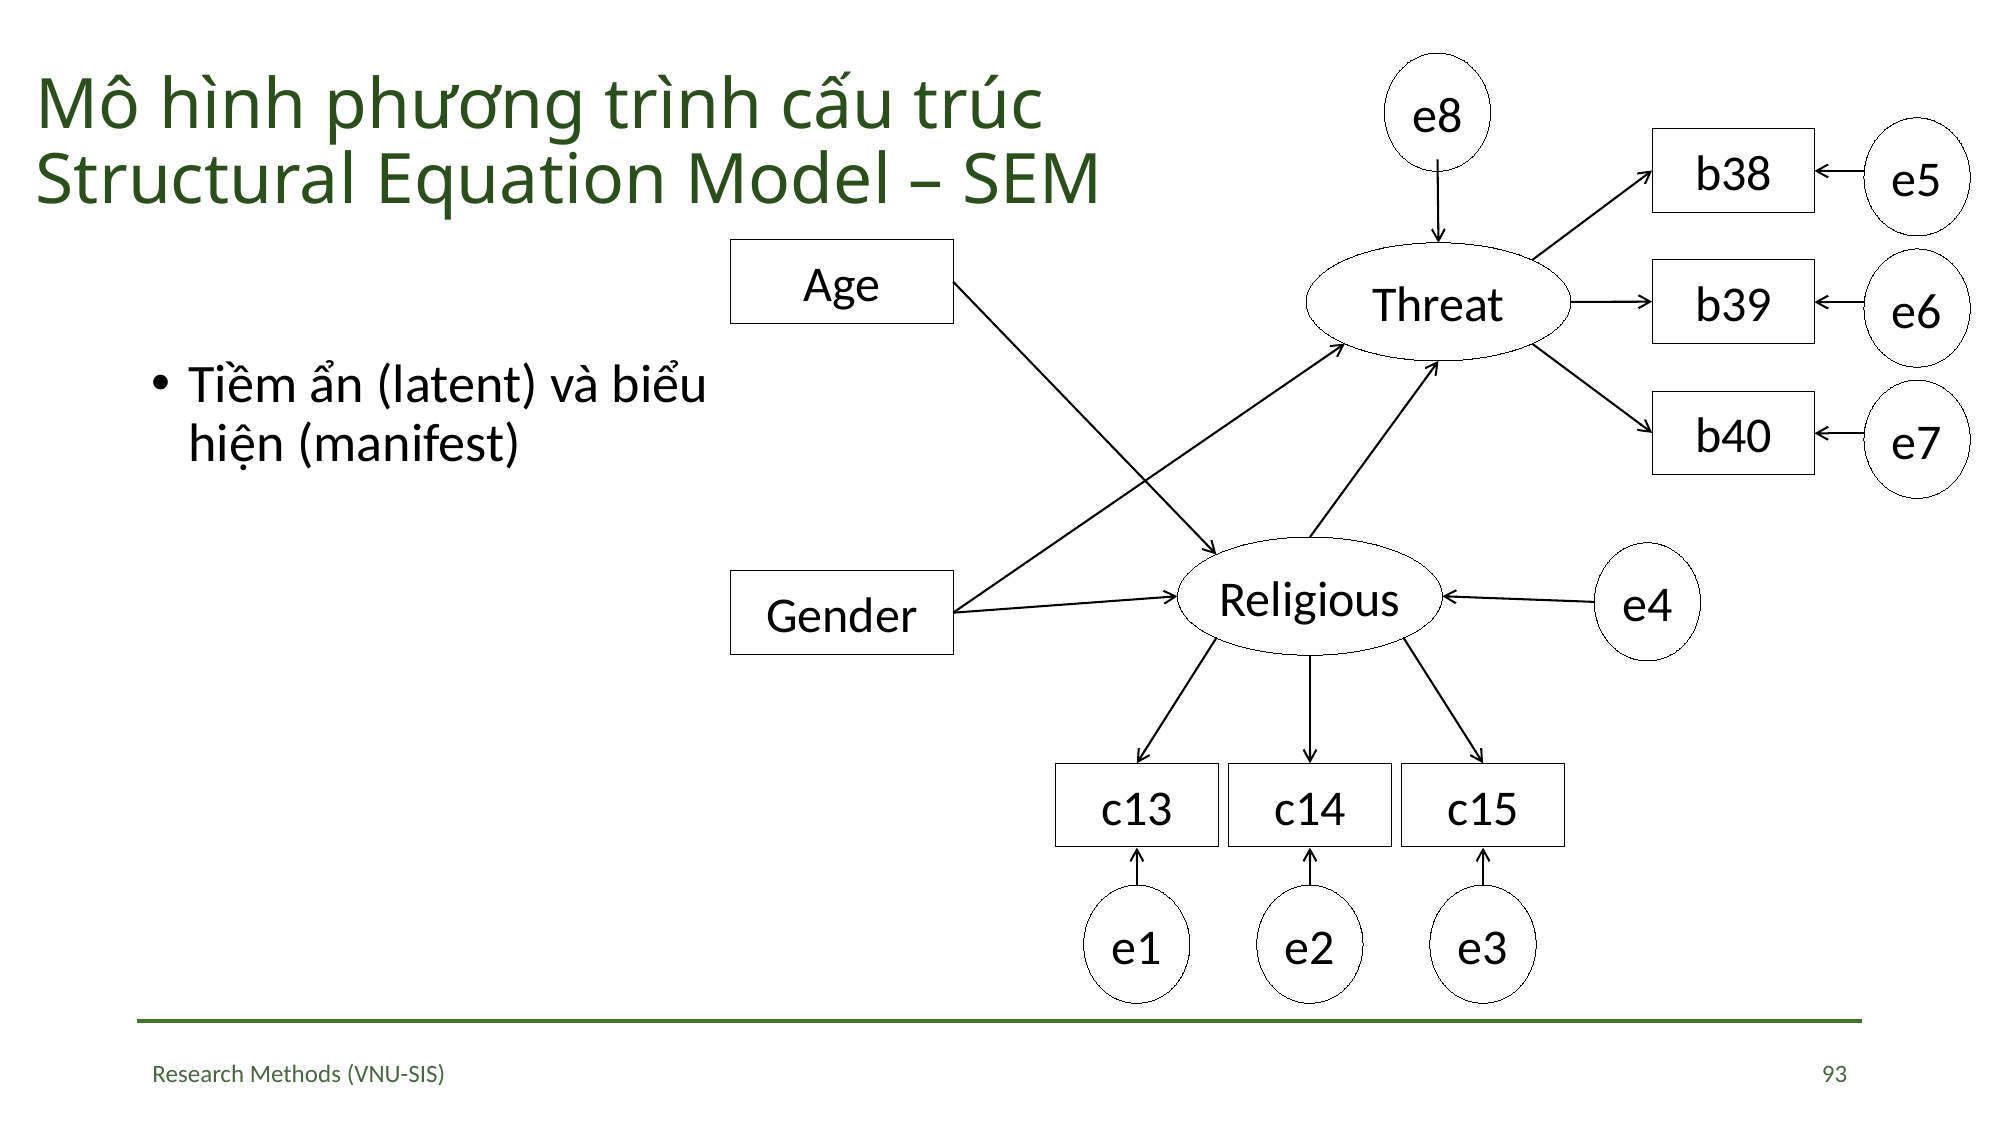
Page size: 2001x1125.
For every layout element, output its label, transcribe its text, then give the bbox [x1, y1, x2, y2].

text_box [1652, 117, 1971, 487]
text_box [953, 282, 1217, 344]
footer Research Methods (VNU-SIS) [137, 1042, 514, 1103]
text_box e4 [1594, 542, 1701, 661]
text_box e8 [1384, 53, 1491, 172]
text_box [1055, 763, 1565, 992]
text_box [1532, 170, 1653, 261]
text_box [1532, 344, 1653, 434]
list Tiềm ẩn (latent) và biểu hiện (manifest) [136, 348, 766, 1014]
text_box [1345, 361, 1439, 538]
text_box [953, 344, 1345, 614]
text_box Gender [730, 570, 954, 655]
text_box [1136, 638, 1217, 764]
text_box Age [730, 239, 954, 324]
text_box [1403, 638, 1483, 764]
slide_number 93 [1412, 1042, 1863, 1103]
text_box Threat [1306, 242, 1571, 361]
text_box Religious [1183, 539, 1443, 656]
title Mô hình phương trình cấu trúc Structural Equation Model – SEM [20, 31, 1205, 256]
